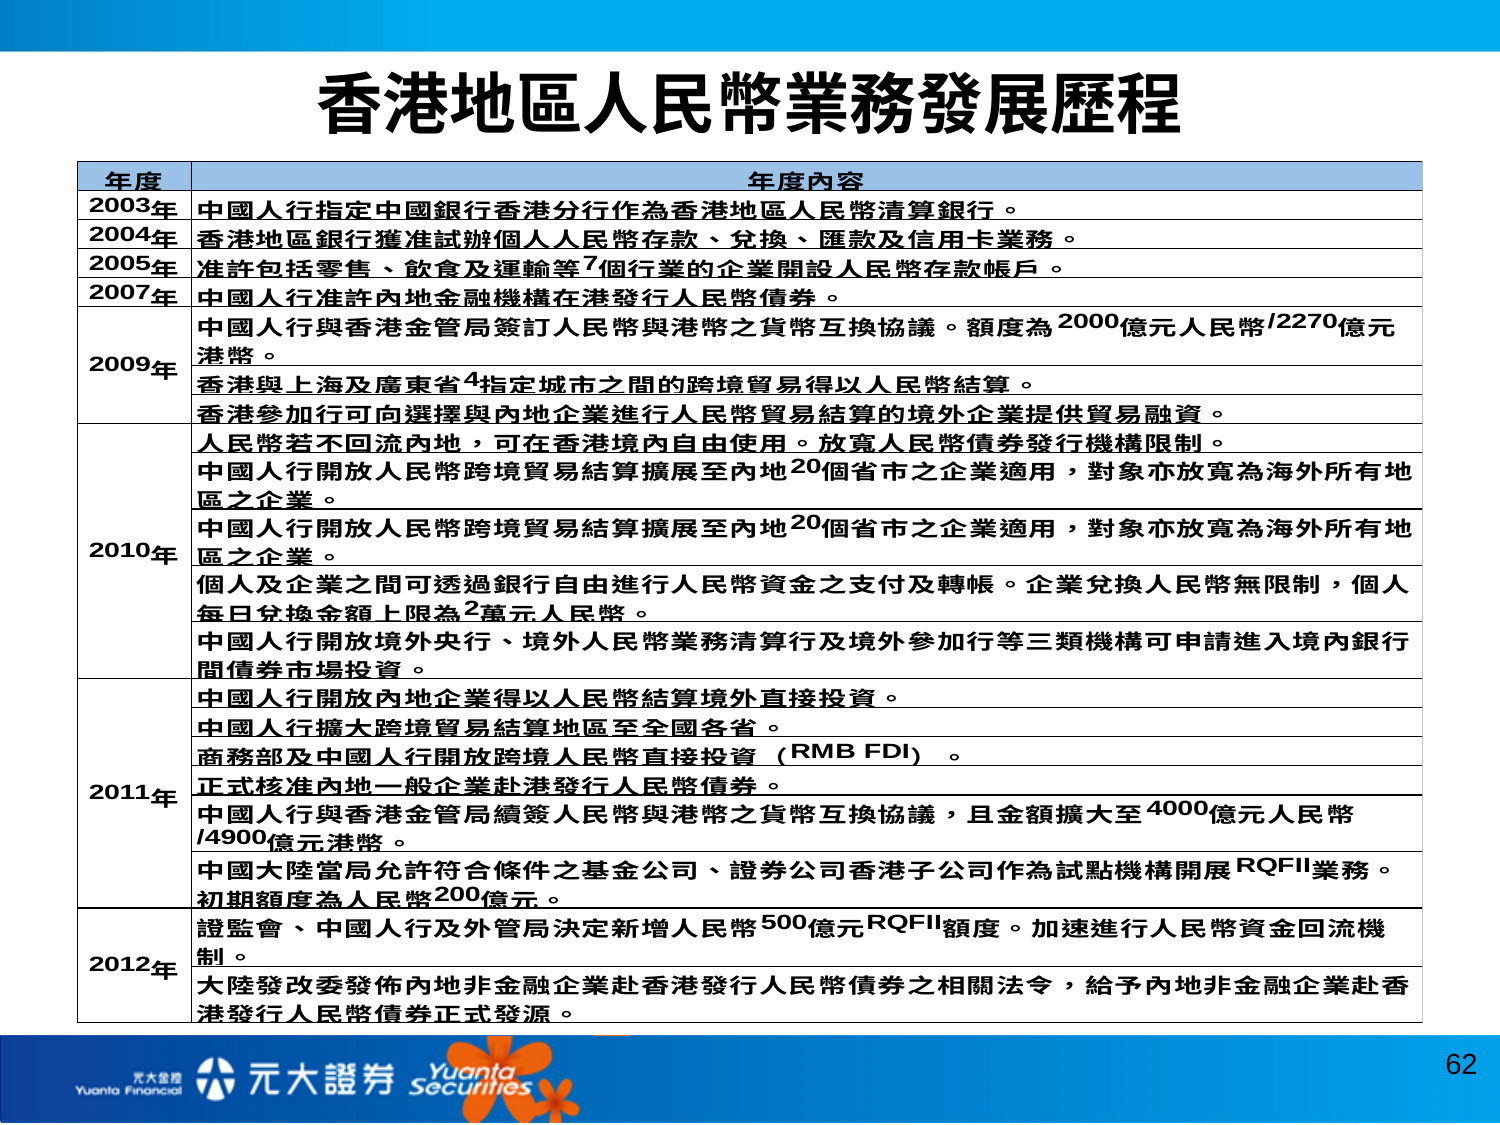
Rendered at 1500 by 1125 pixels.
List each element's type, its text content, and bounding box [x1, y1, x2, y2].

picture [0, 0, 1500, 54]
picture [0, 149, 1500, 1125]
text_box 香港地區人民幣業務發展歷程 [0, 54, 1500, 149]
